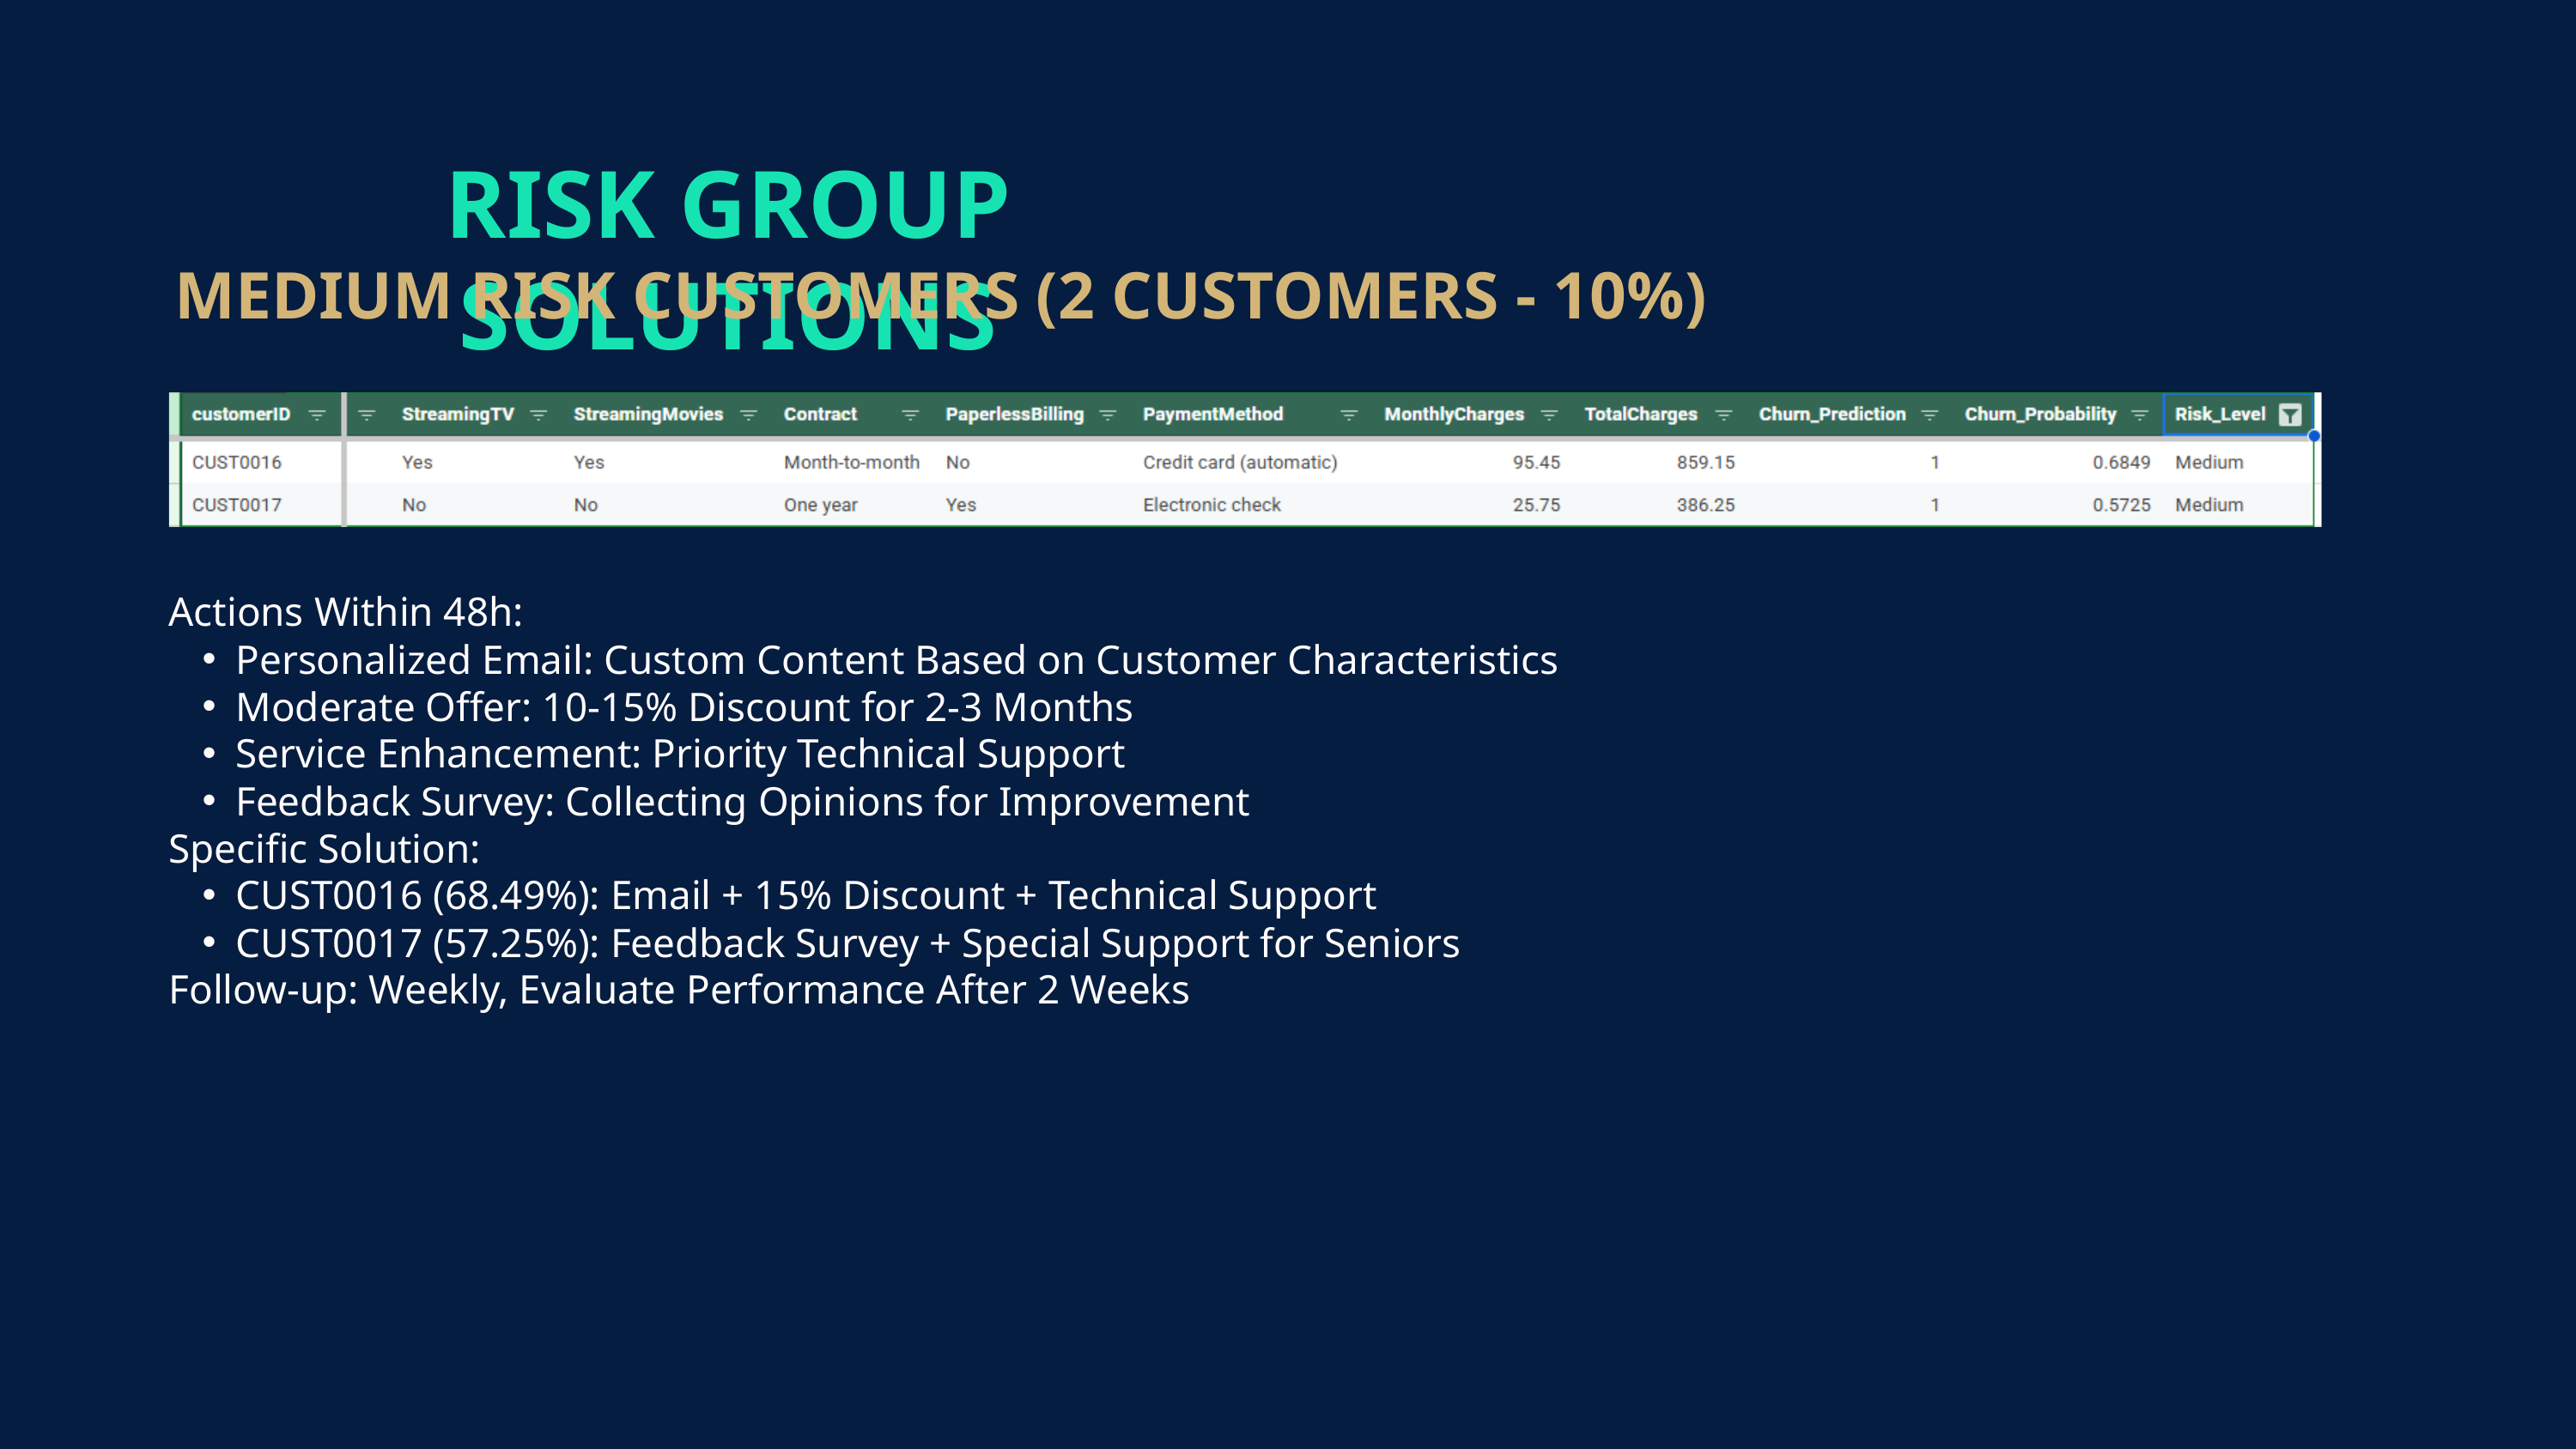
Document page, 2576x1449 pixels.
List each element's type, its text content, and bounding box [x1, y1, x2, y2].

text_box RISK GROUP SOLUTIONS [168, 144, 1288, 254]
text_box MEDIUM RISK CUSTOMERS (2 CUSTOMERS - 10%) [168, 254, 1714, 332]
text_box RISK GROUP SOLUTIONS [168, 332, 1288, 368]
text_box [168, 392, 2322, 527]
text_box Actions Within 48h: Personalized Email: Custom Content Based on Customer Characteristics Moderate Offer: 10-15% Discount for 2-3 Months Service Enhancement: Priority Technical Support Feedback Survey: Collecting Opinions for Improvement Specific Solution: CUST0016 (68.49%): Email + 15% Discount + Technical Support CUST0017 (57.25%): Feedback Survey + Special Support for Seniors Follow-up: Weekly, Evaluate Performance After 2 Weeks [168, 587, 1579, 1012]
